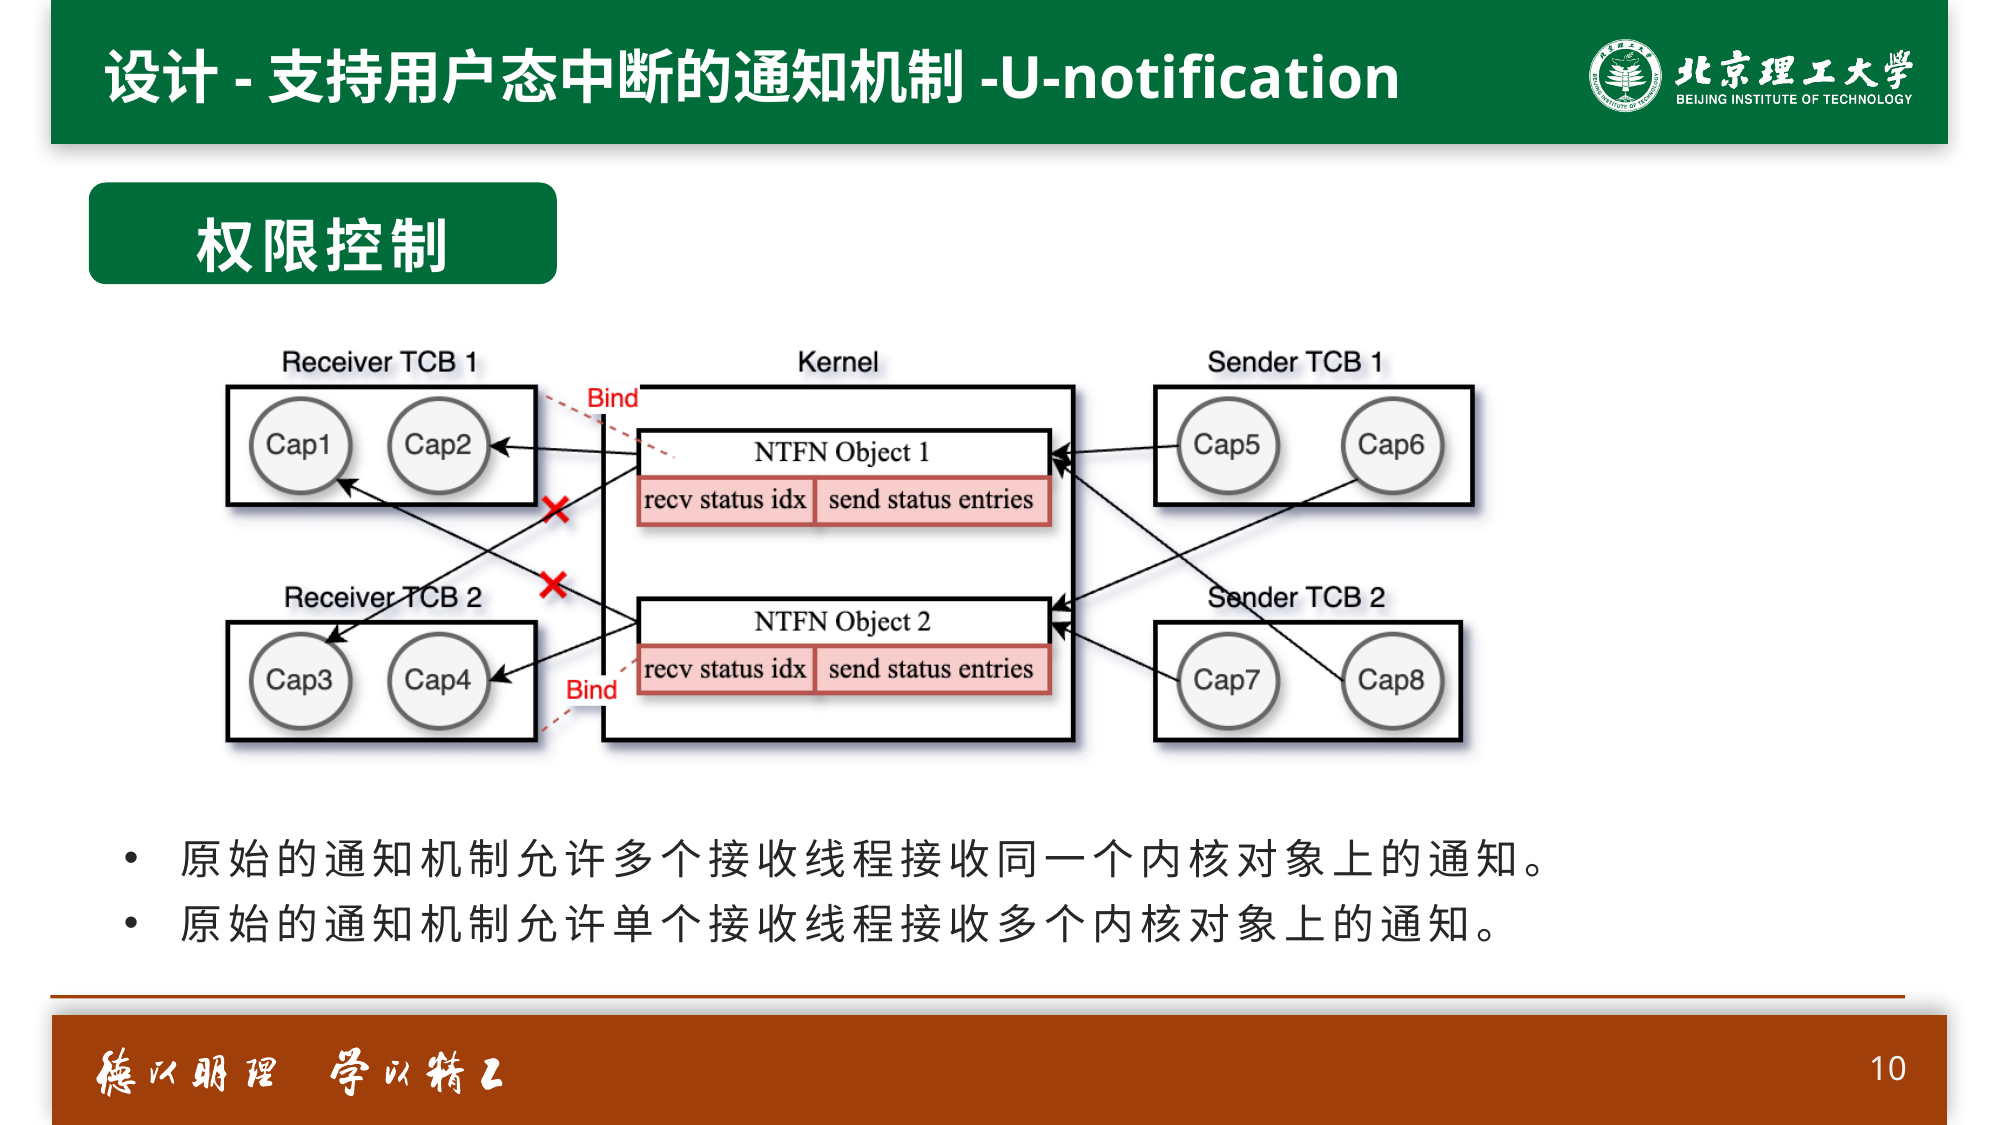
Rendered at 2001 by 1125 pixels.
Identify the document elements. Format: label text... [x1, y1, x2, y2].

text_box 权限控制 [88, 182, 557, 285]
picture [1568, 21, 1937, 125]
title 设计-支持用户态中断的通知机制-U-notification [88, 40, 1507, 120]
text_box 原始的通知机制允许多个接收线程接收同一个内核对象上的通知。 原始的通知机制允许单个接收线程接收多个内核对象上的通知。 [123, 817, 1906, 948]
picture [215, 327, 1516, 786]
text_box [49, 994, 1906, 999]
